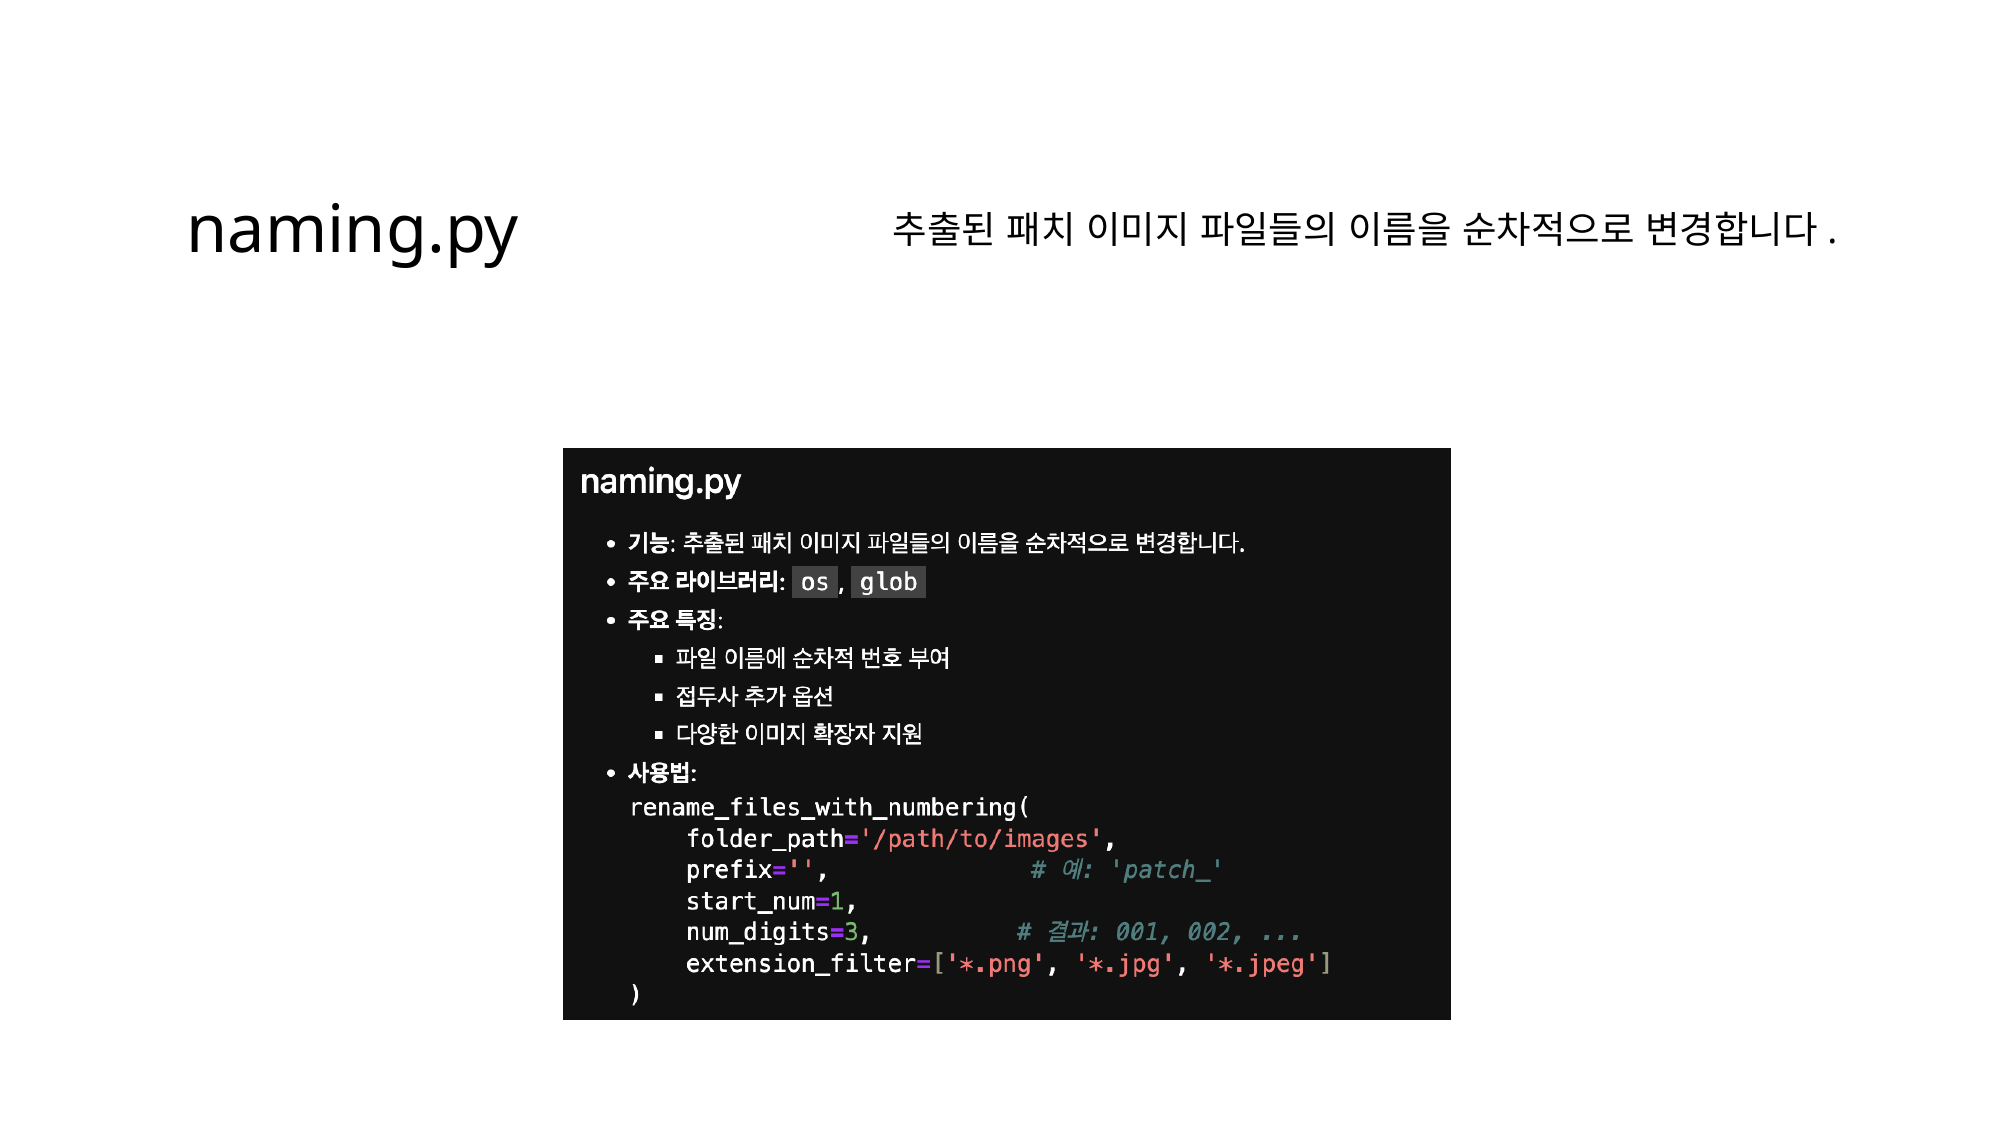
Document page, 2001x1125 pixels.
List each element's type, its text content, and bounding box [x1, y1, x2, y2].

picture [563, 447, 1452, 1021]
title naming.py [171, 96, 756, 367]
text_box 추출된 패치 이미지 파일들의 이름을 순차적으로 변경합니다. [877, 96, 1863, 367]
